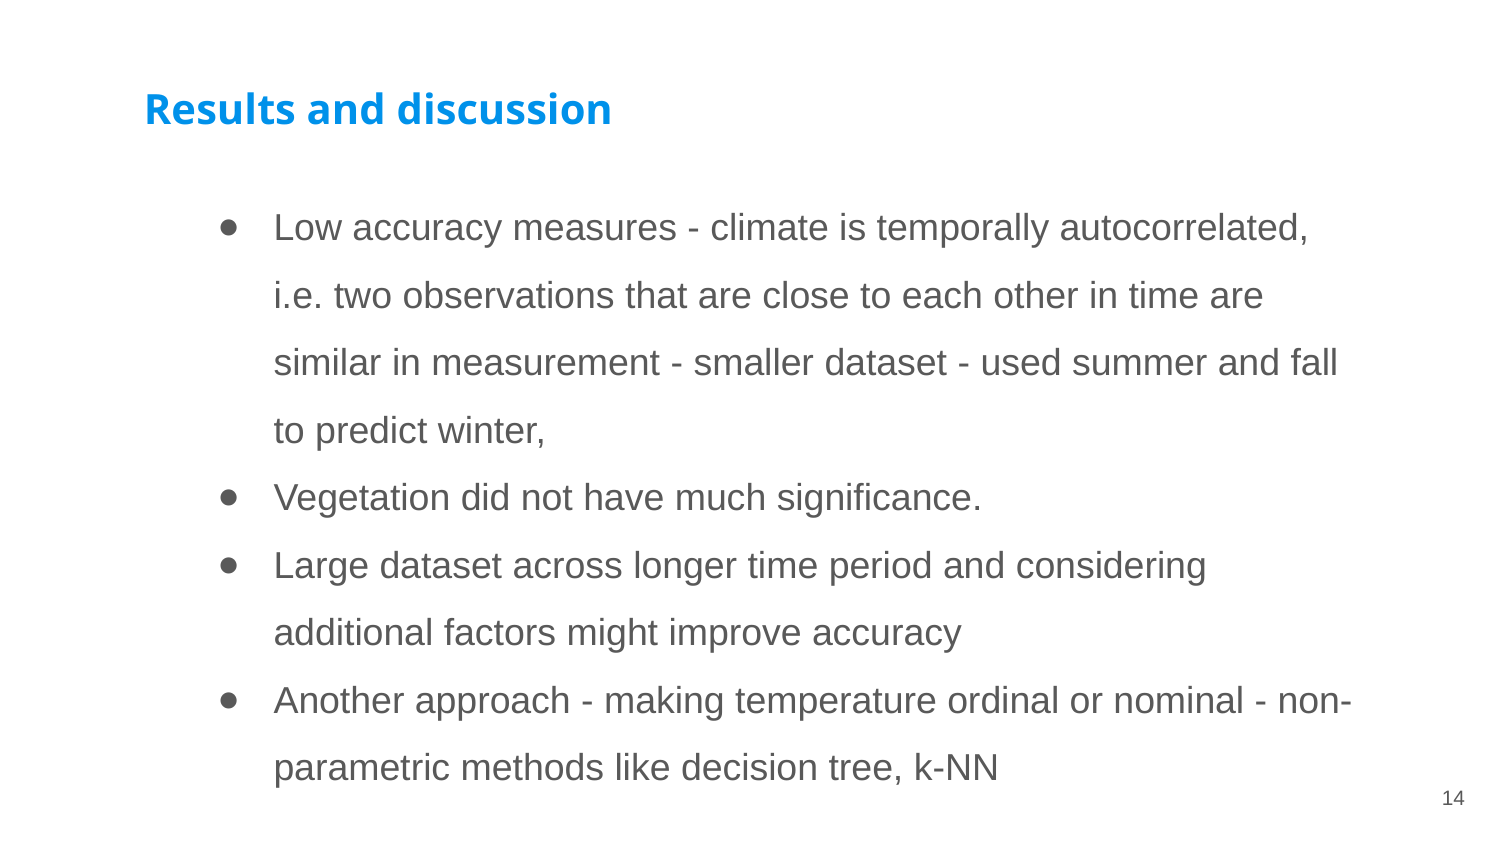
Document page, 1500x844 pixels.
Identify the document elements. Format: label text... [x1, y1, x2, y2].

text_box Low accuracy measures - climate is temporally autocorrelated, i.e. two observations that are close to each other in time are similar in measurement - smaller dataset - used summer and fall to predict winter, Vegetation did not have much significance. Large dataset across longer time period and considering additional factors might improve accuracy Another approach - making temperature ordinal or nominal - non-parametric methods like decision tree, k-NN [183, 165, 1380, 804]
text_box Results and discussion [128, 50, 1372, 166]
slide_number ‹#› [1389, 764, 1480, 830]
